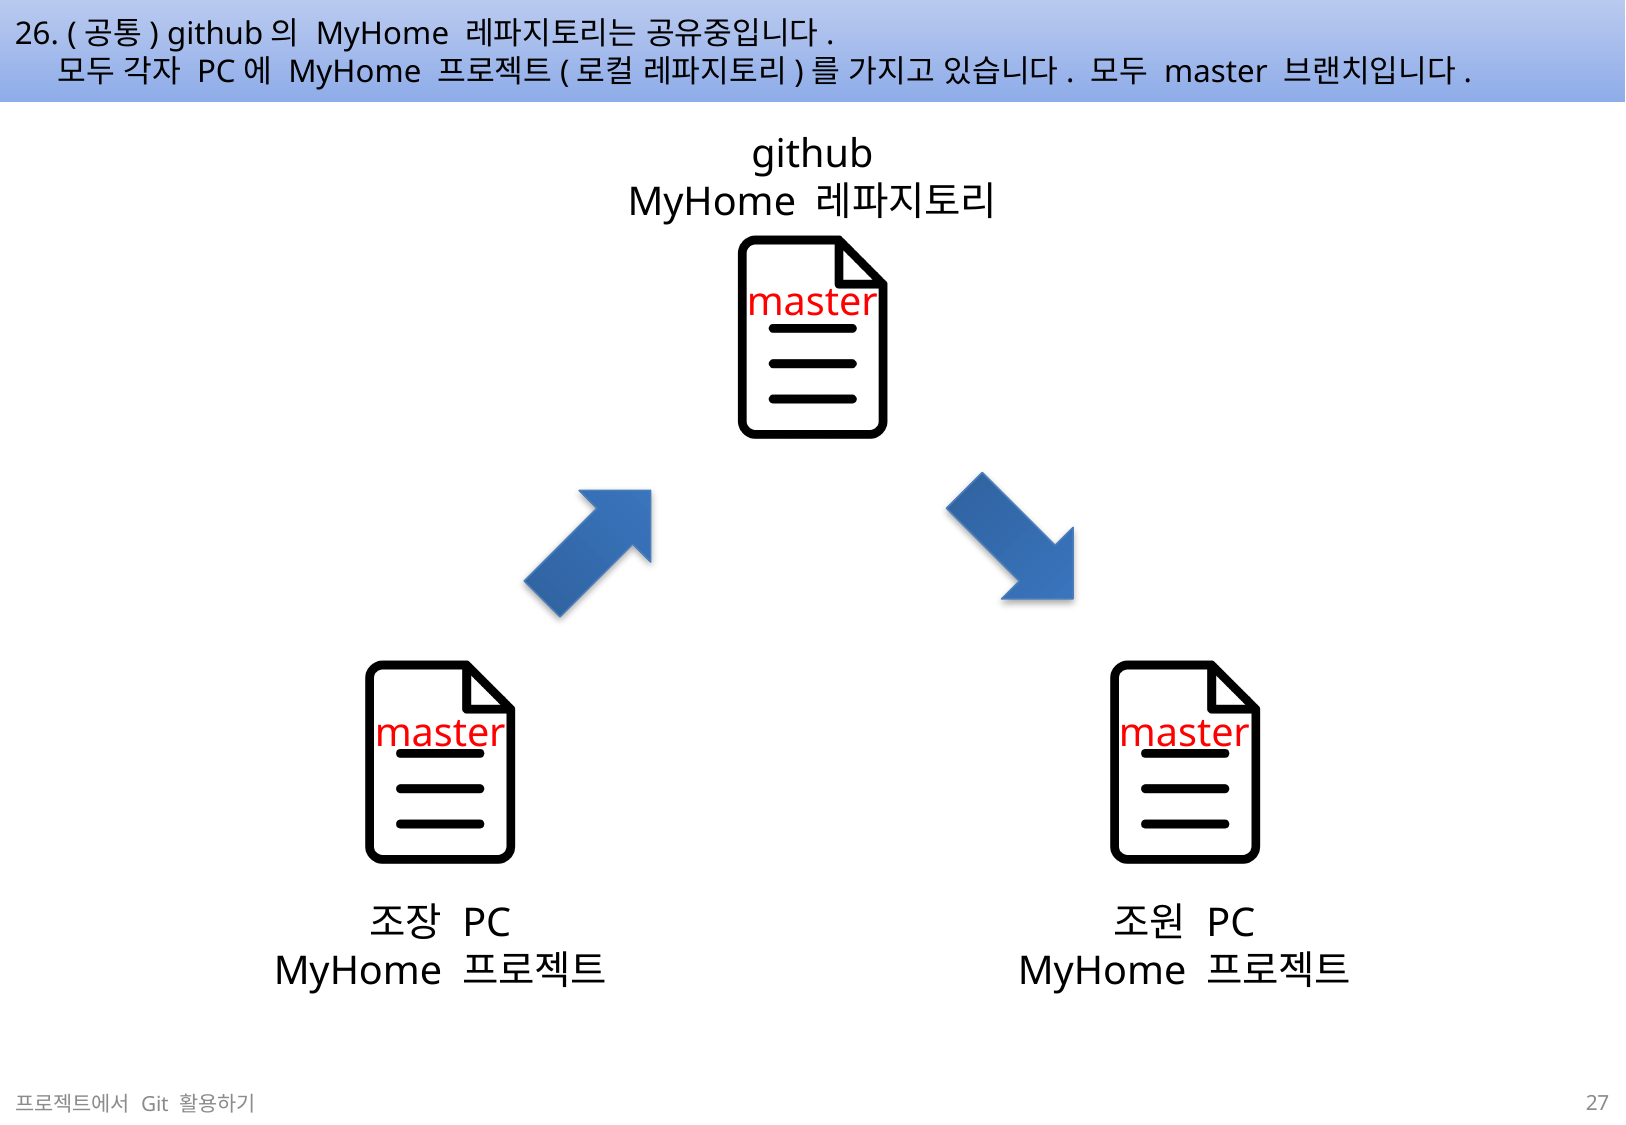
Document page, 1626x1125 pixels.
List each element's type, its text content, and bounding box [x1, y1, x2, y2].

picture [1078, 656, 1291, 869]
text_box [523, 489, 652, 618]
footer 프로젝트에서 Git 활용하기 [0, 1082, 515, 1125]
text_box github MyHome 레파지토리 [612, 120, 1012, 231]
text_box 26. (공통) github의 MyHome 레파지토리는 공유중입니다. 모두 각자 PC에 MyHome 프로젝트(로컬 레파지토리)를 가지고 있습니다. 모두 master 브랜치입니다. [0, 0, 1625, 104]
slide_number 27 [1245, 1082, 1625, 1125]
text_box 조원 PC MyHome 프로젝트 [1003, 889, 1366, 1000]
text_box [945, 471, 1074, 600]
picture [706, 231, 919, 443]
picture [334, 656, 547, 869]
text_box 조장 PC MyHome 프로젝트 [258, 889, 622, 1000]
